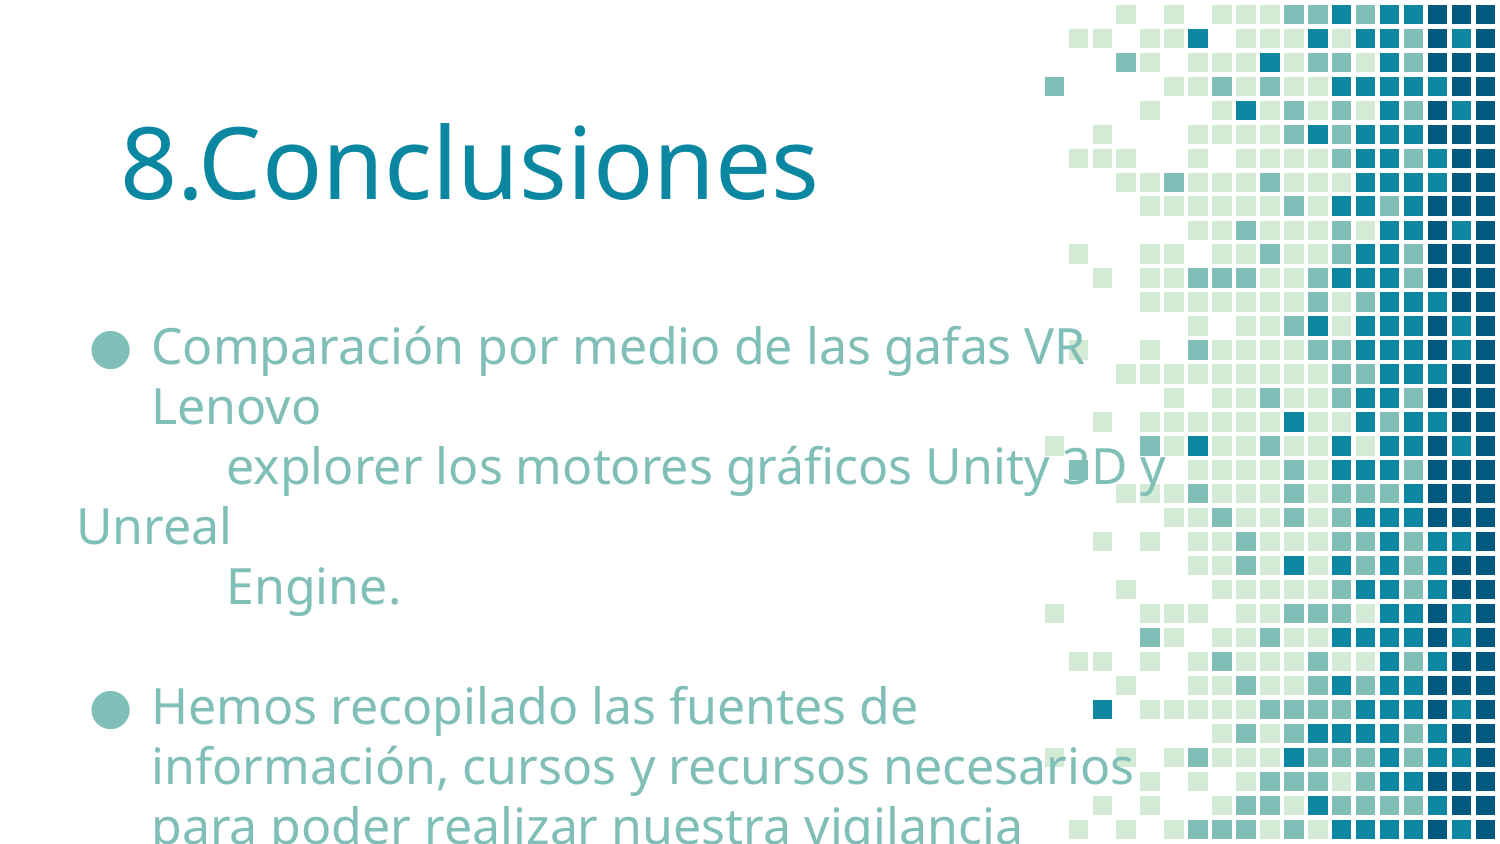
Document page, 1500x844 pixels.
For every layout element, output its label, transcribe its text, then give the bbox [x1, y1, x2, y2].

subtitle Comparación por medio de las gafas VR Lenovo explorer los motores gráficos Unity 3D y Unreal Engine. Hemos recopilado las fuentes de información, cursos y recursos necesarios para poder realizar nuestra vigilancia tecnológica e implantar la tecnología. [61, 299, 1199, 664]
title 8.Conclusiones [105, 43, 1199, 235]
